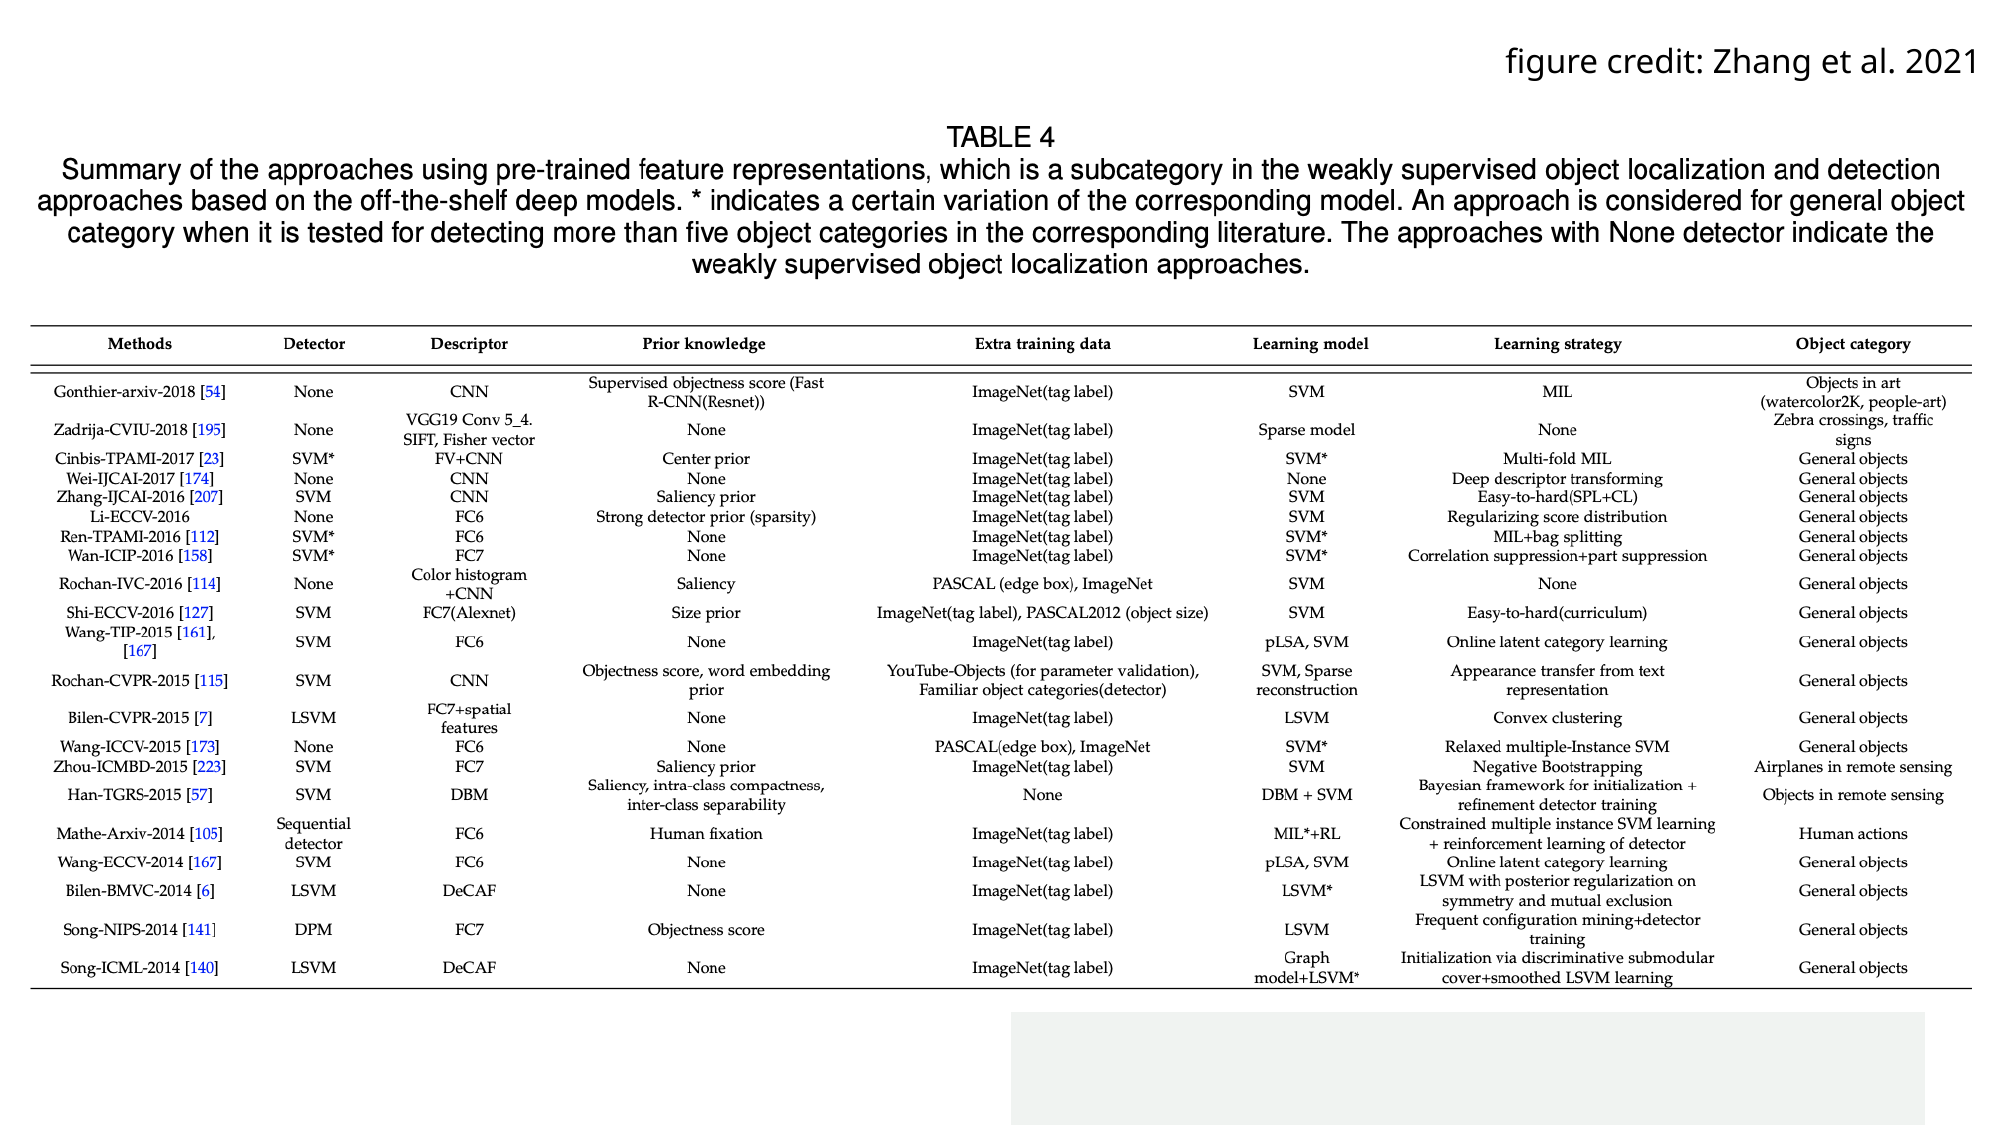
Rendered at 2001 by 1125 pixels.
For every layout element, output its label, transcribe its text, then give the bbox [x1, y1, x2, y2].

picture [0, 112, 2000, 1012]
text_box figure credit: Zhang et al. 2021 [1490, 33, 1997, 88]
